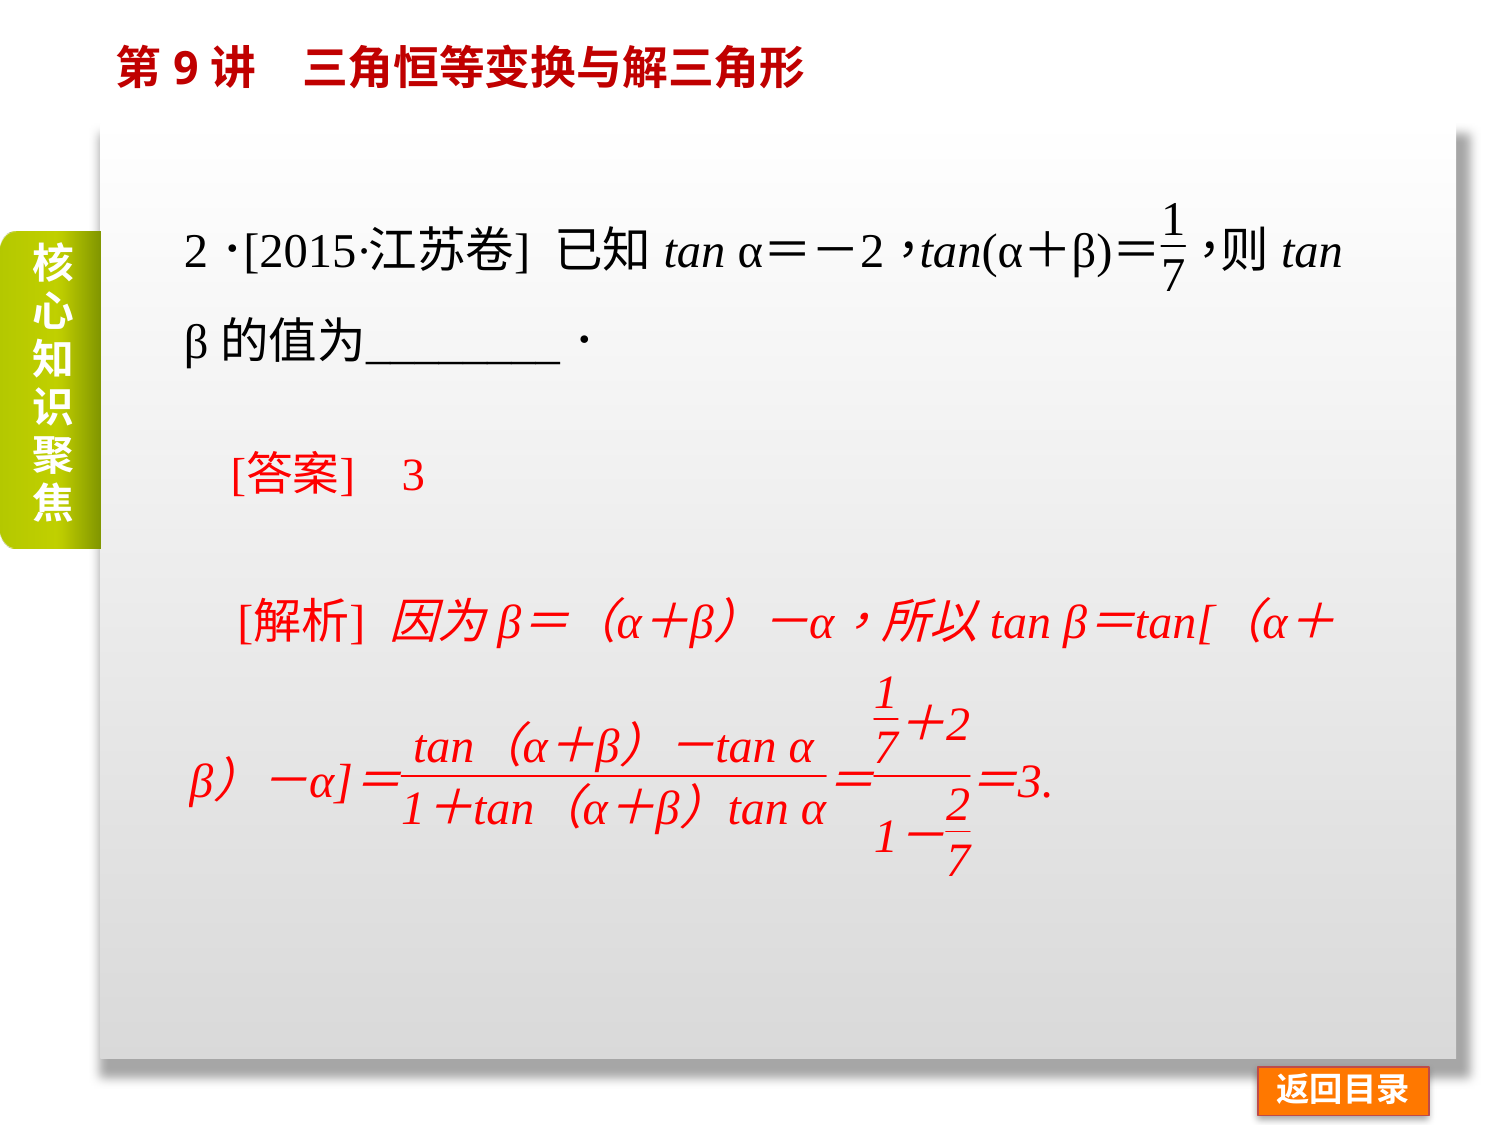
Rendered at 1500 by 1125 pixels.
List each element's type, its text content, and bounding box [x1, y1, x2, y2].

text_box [189, 590, 1337, 1089]
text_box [183, 183, 1344, 640]
title 第9讲 三角恒等变换与解三角形 [100, 27, 1199, 106]
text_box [183, 444, 636, 565]
picture [0, 231, 101, 549]
text_box 返回目录 [1257, 1066, 1430, 1116]
